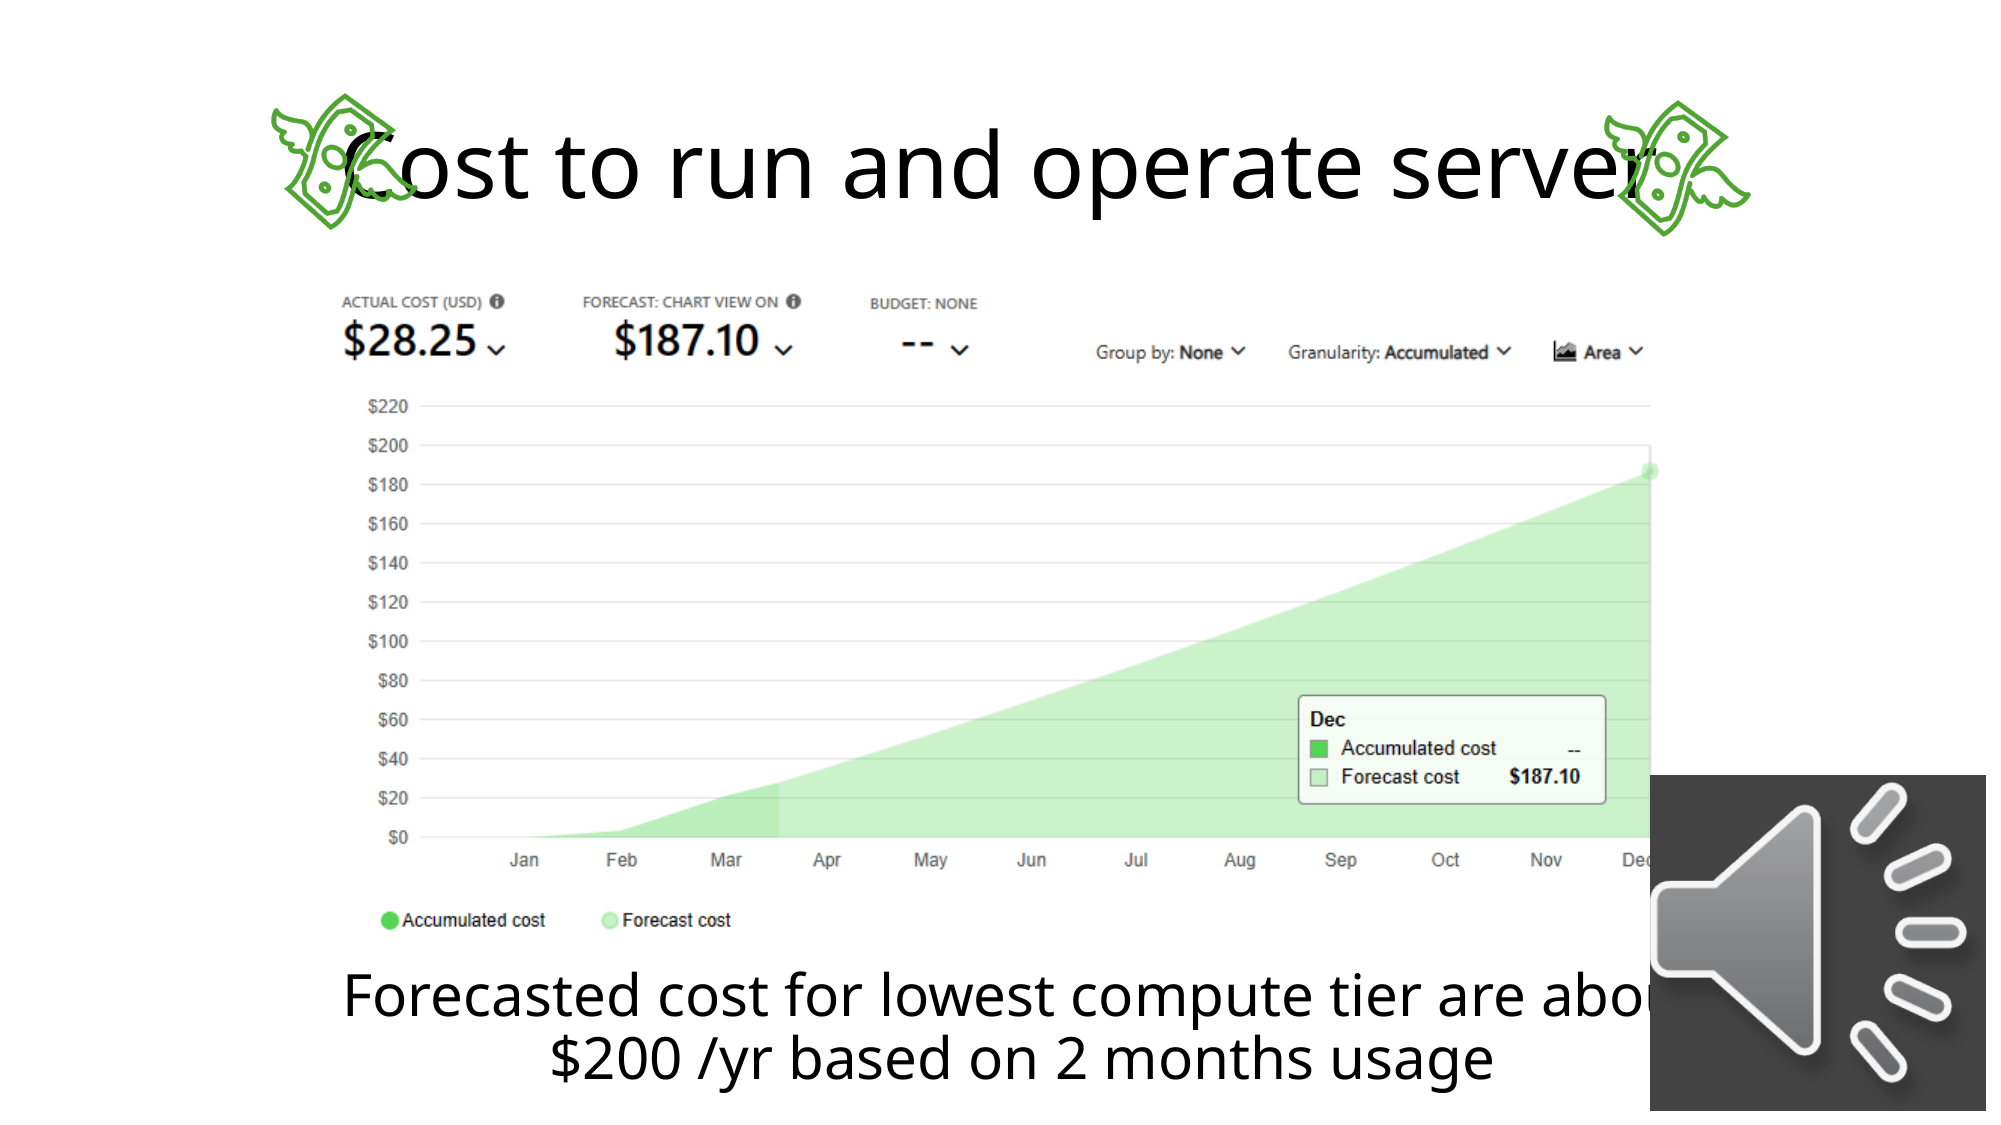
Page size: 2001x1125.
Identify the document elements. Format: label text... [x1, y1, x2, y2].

list Forecasted cost for lowest compute tier are about $200 /yr based on 2 months usage [243, 958, 1648, 1109]
picture [1601, 93, 1753, 245]
picture [269, 85, 421, 237]
picture [314, 269, 1987, 1112]
title Cost to run and operate server [137, 59, 1863, 278]
